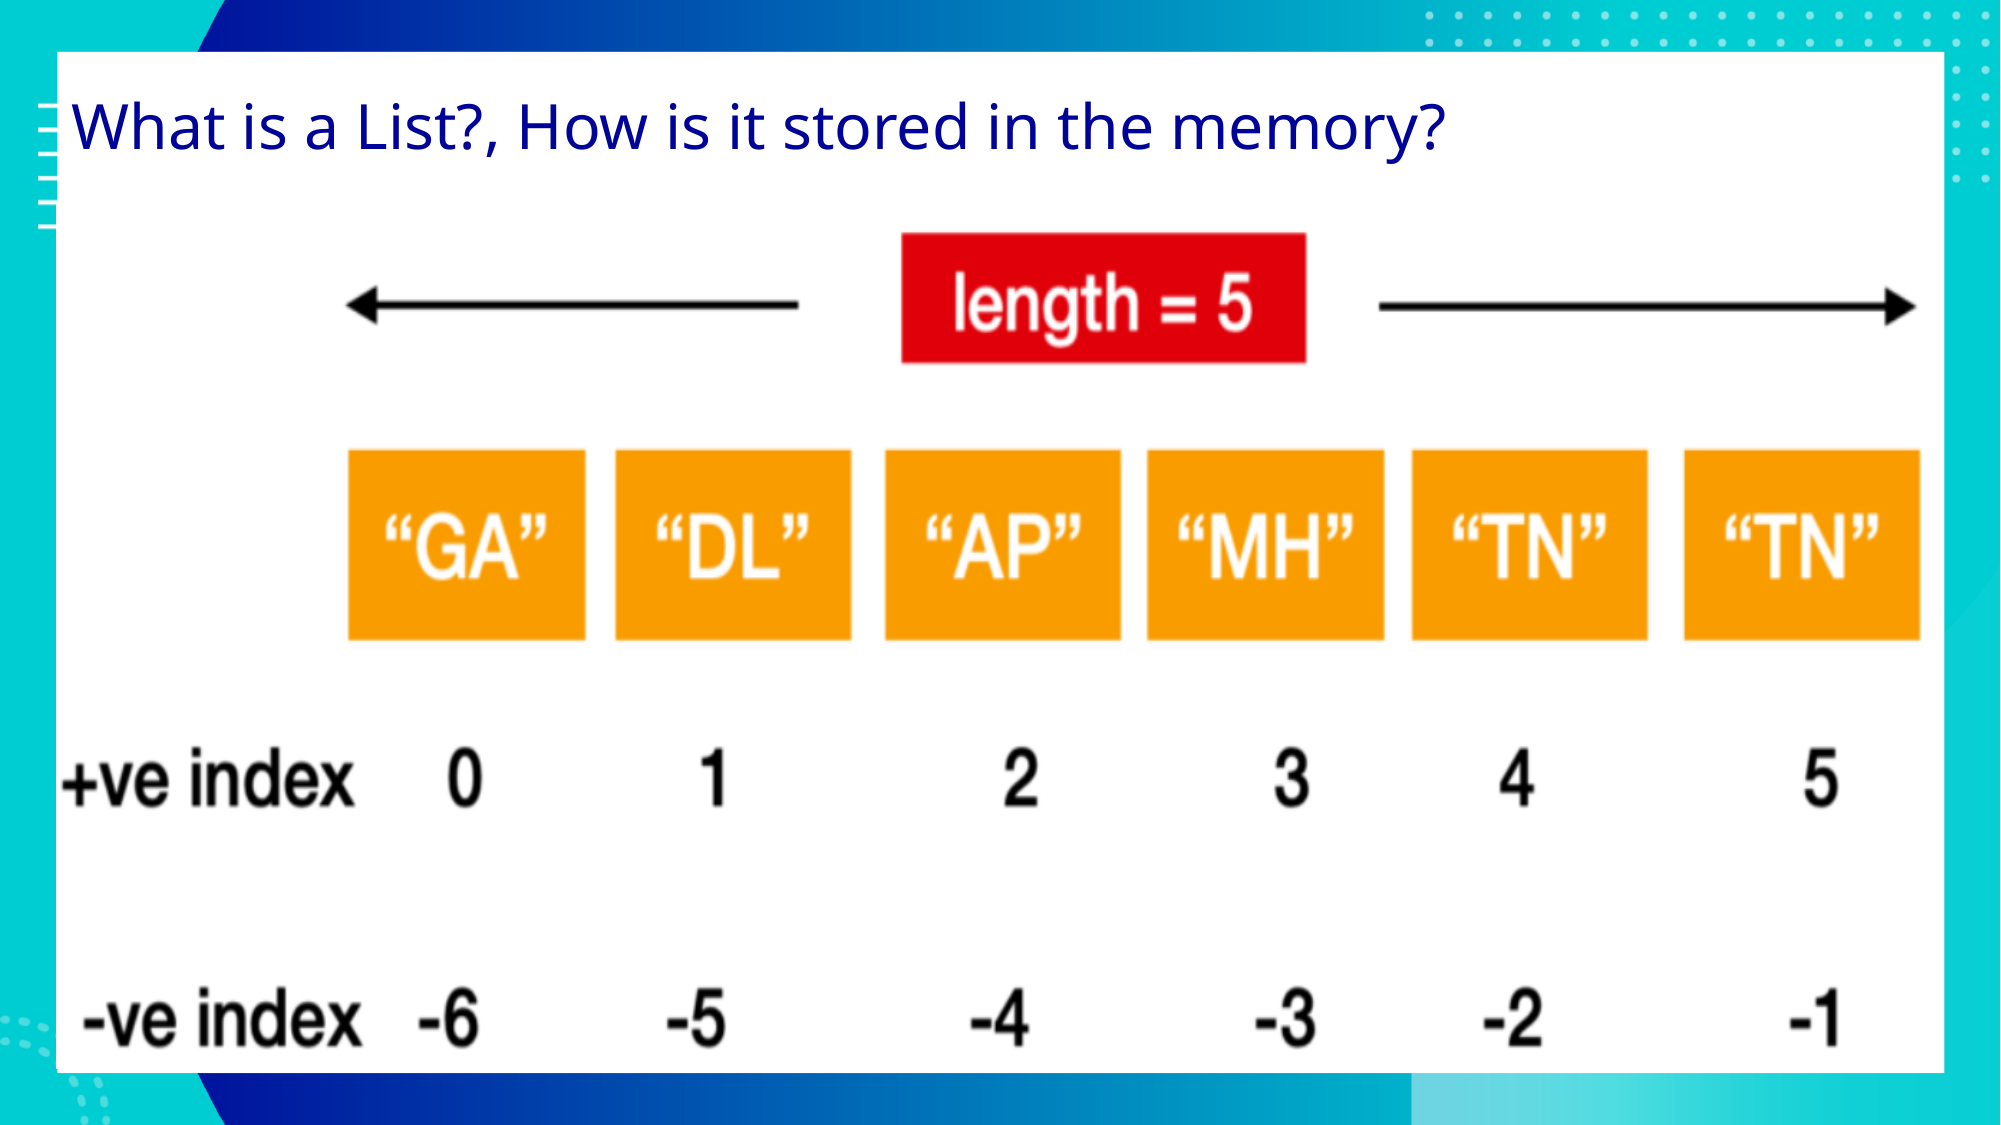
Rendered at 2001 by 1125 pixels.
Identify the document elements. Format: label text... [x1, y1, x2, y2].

title What is a List?, How is it stored in the memory? [56, 56, 1939, 201]
picture [0, 0, 2001, 1125]
